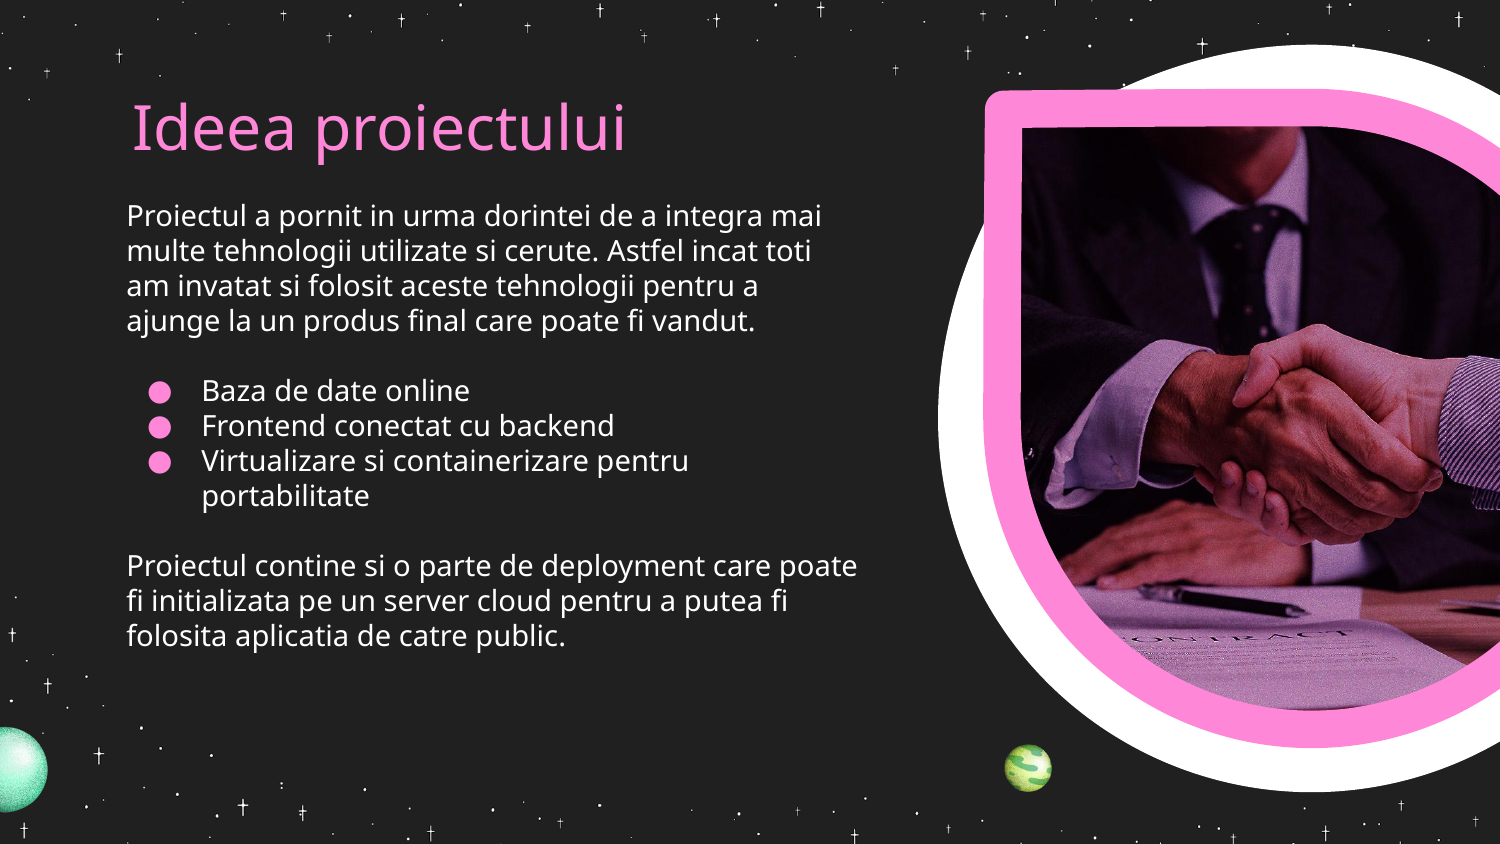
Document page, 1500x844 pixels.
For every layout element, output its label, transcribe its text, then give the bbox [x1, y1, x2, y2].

text_box [1117, 738, 1500, 793]
title Ideea proiectului [116, 73, 880, 168]
list Proiectul a pornit in urma dorintei de a integra mai multe tehnologii utilizate si cerute. Astfel incat toti am invatat si folosit aceste tehnologii pentru a ajunge la un produs final care poate fi vandut. Baza de date online Frontend conectat cu backend Virtualizare si containerizare pentru portabilitate Proiectul contine si o parte de deployment care poate fi initializata pe un server cloud pentru a putea fi folosita aplicatia de catre public. [111, 182, 875, 730]
text_box [938, 225, 996, 619]
text_box [1120, 44, 1500, 105]
picture [0, 0, 1500, 844]
